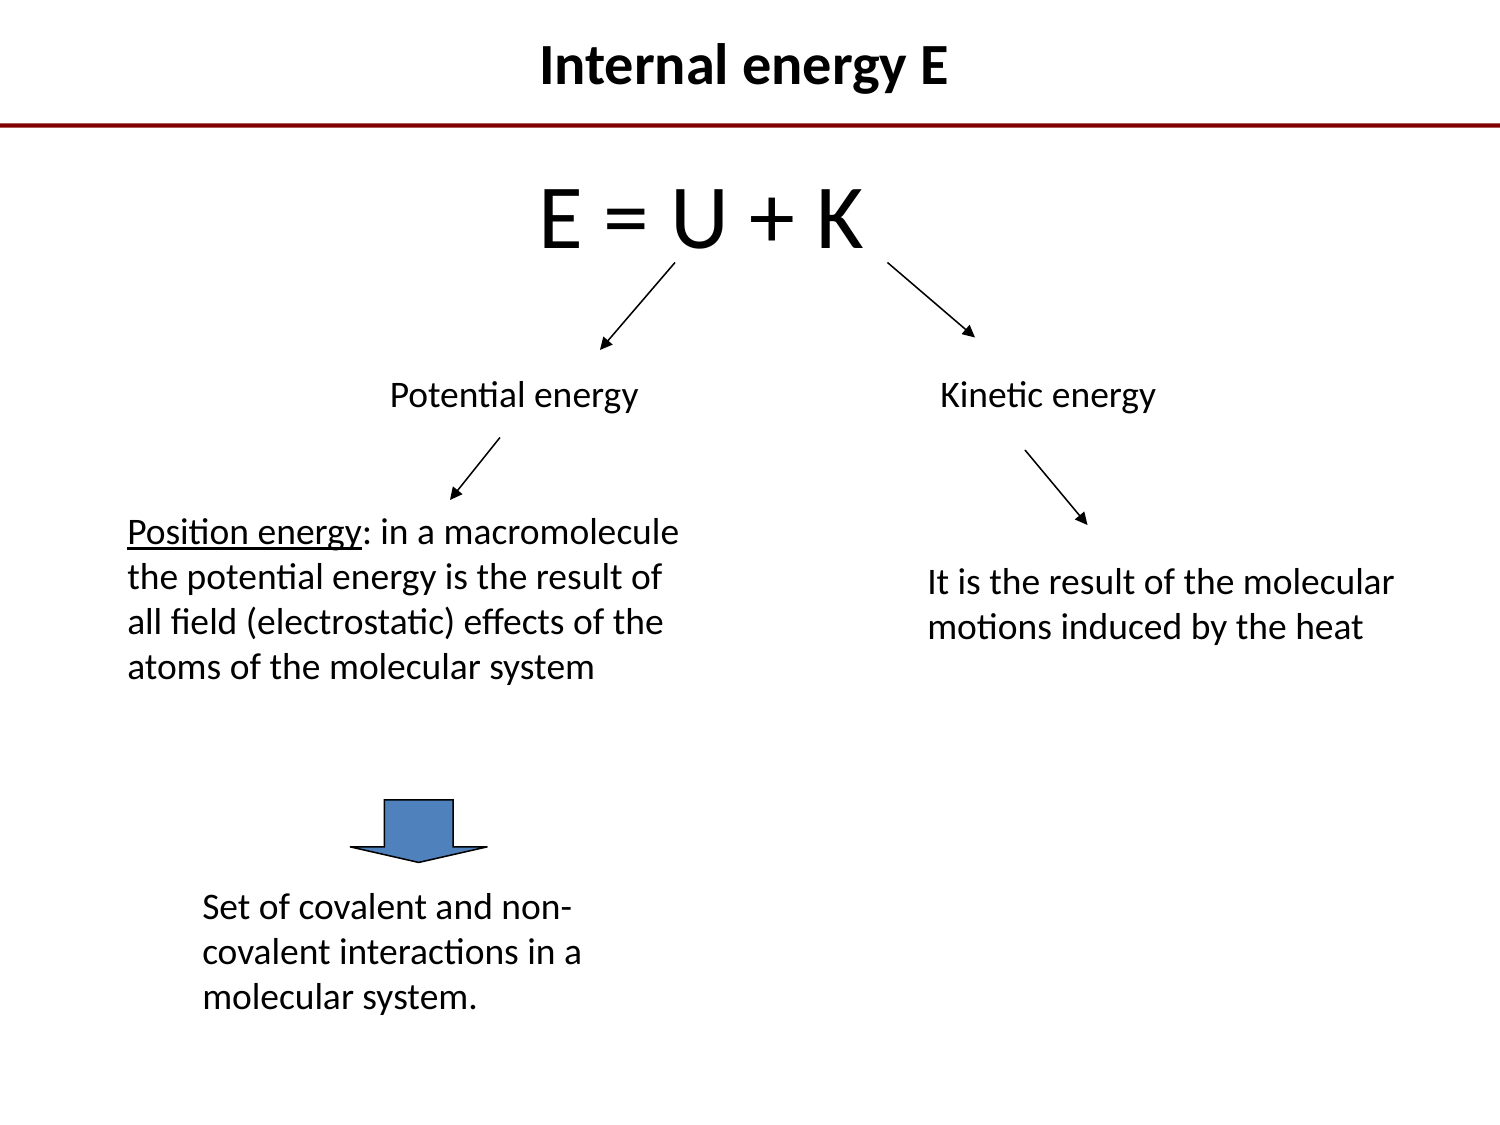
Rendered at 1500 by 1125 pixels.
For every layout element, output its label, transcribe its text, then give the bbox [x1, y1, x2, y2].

text_box Internal energy E [524, 19, 964, 104]
text_box [887, 262, 976, 338]
text_box Potential energy [374, 362, 813, 423]
text_box [349, 799, 488, 863]
text_box Position energy: in a macromolecule the potential energy is the result of all field (electrostatic) effects of the atoms of the molecular system [112, 499, 713, 695]
text_box [1024, 449, 1088, 526]
text_box It is the result of the molecular motions induced by the heat [912, 549, 1418, 655]
text_box [600, 262, 676, 350]
text_box Kinetic energy [925, 362, 1172, 423]
text_box E = U + K [523, 149, 880, 275]
text_box [450, 437, 501, 500]
text_box Set of covalent and non-covalent interactions in a molecular system. [187, 874, 703, 1025]
